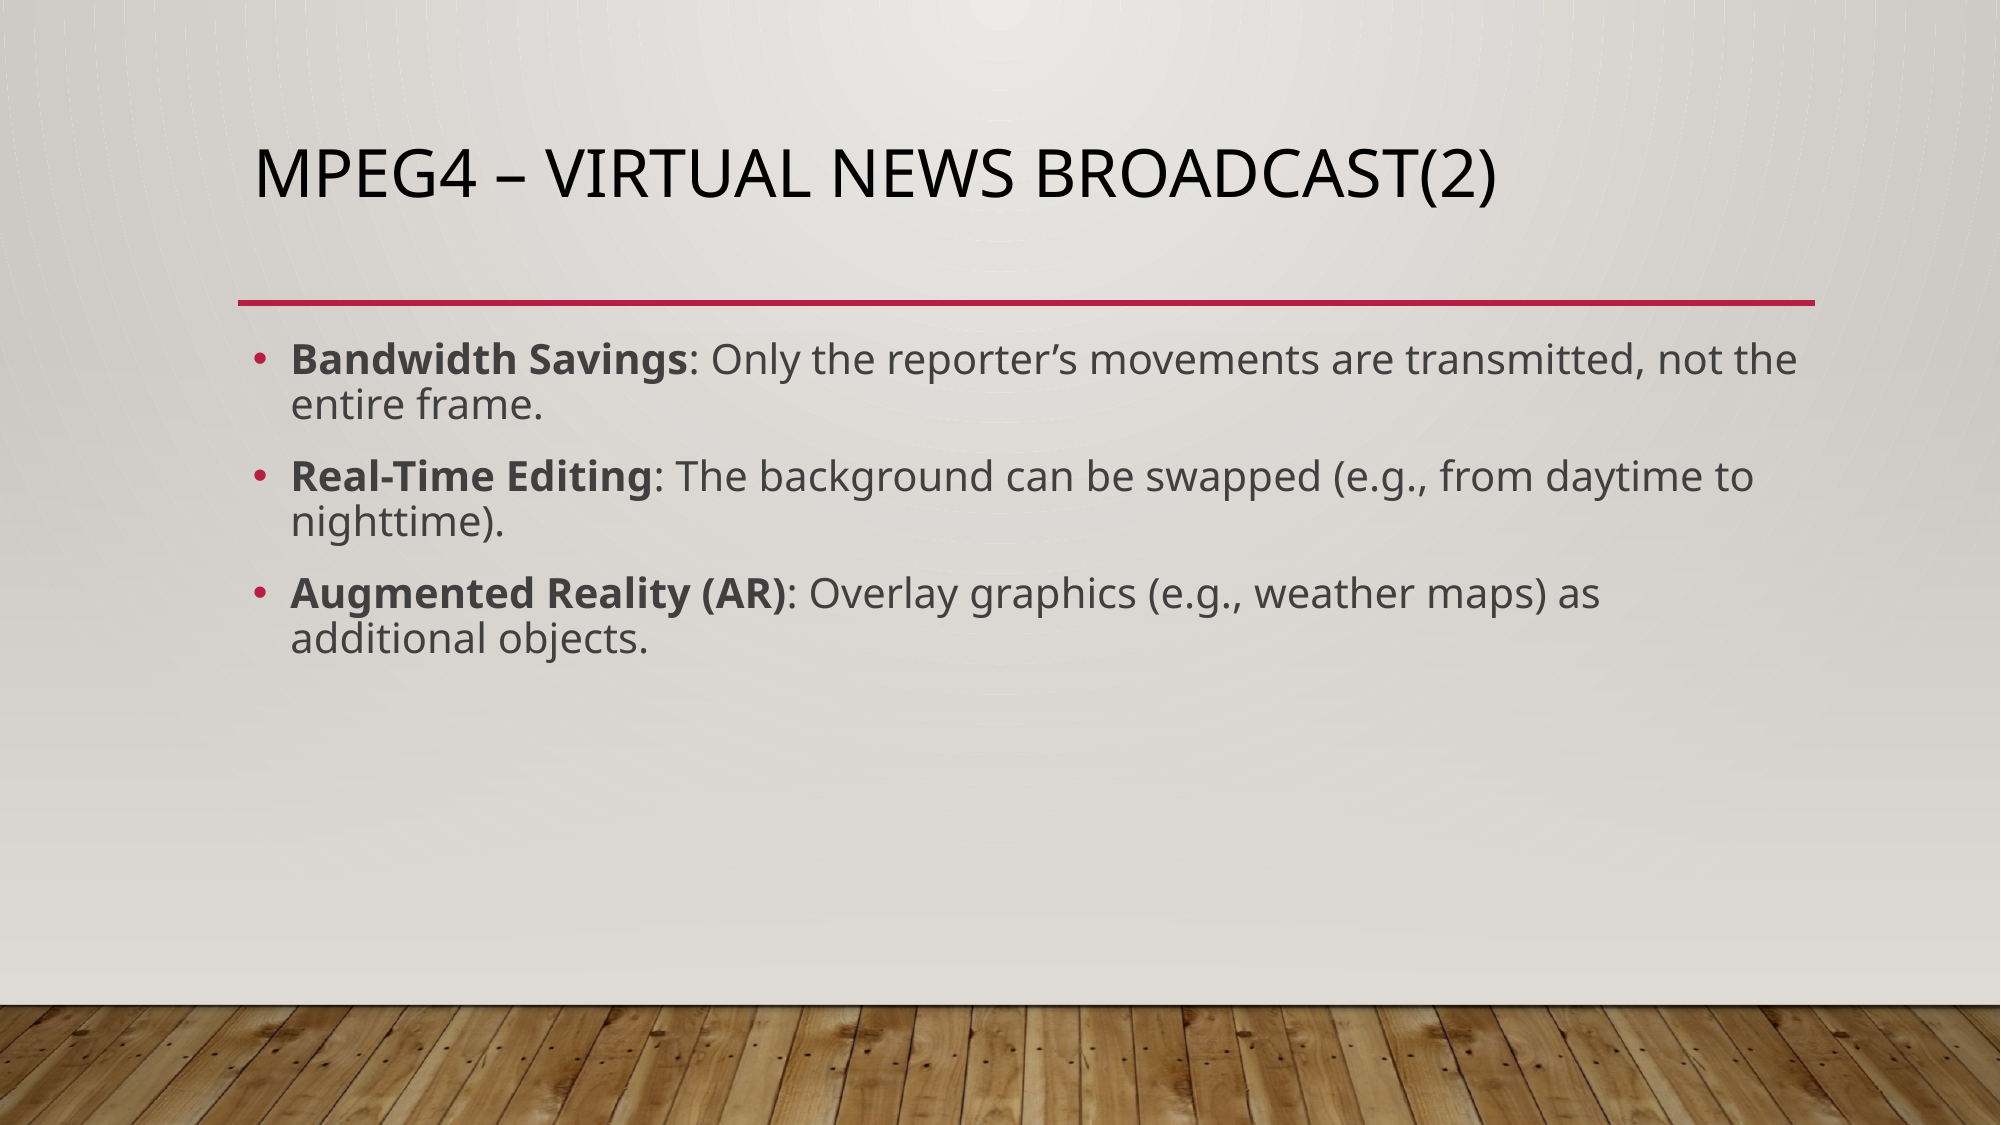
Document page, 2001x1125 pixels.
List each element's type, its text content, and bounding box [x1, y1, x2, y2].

picture [0, 1005, 2000, 1125]
title MPEG4 – Virtual NEWS Broadcast(2) [238, 131, 1814, 305]
list Bandwidth Savings: Only the reporter’s movements are transmitted, not the entire frame. Real-Time Editing: The background can be swapped (e.g., from daytime to nighttime). Augmented Reality (AR): Overlay graphics (e.g., weather maps) as additional objects. [237, 330, 1814, 984]
